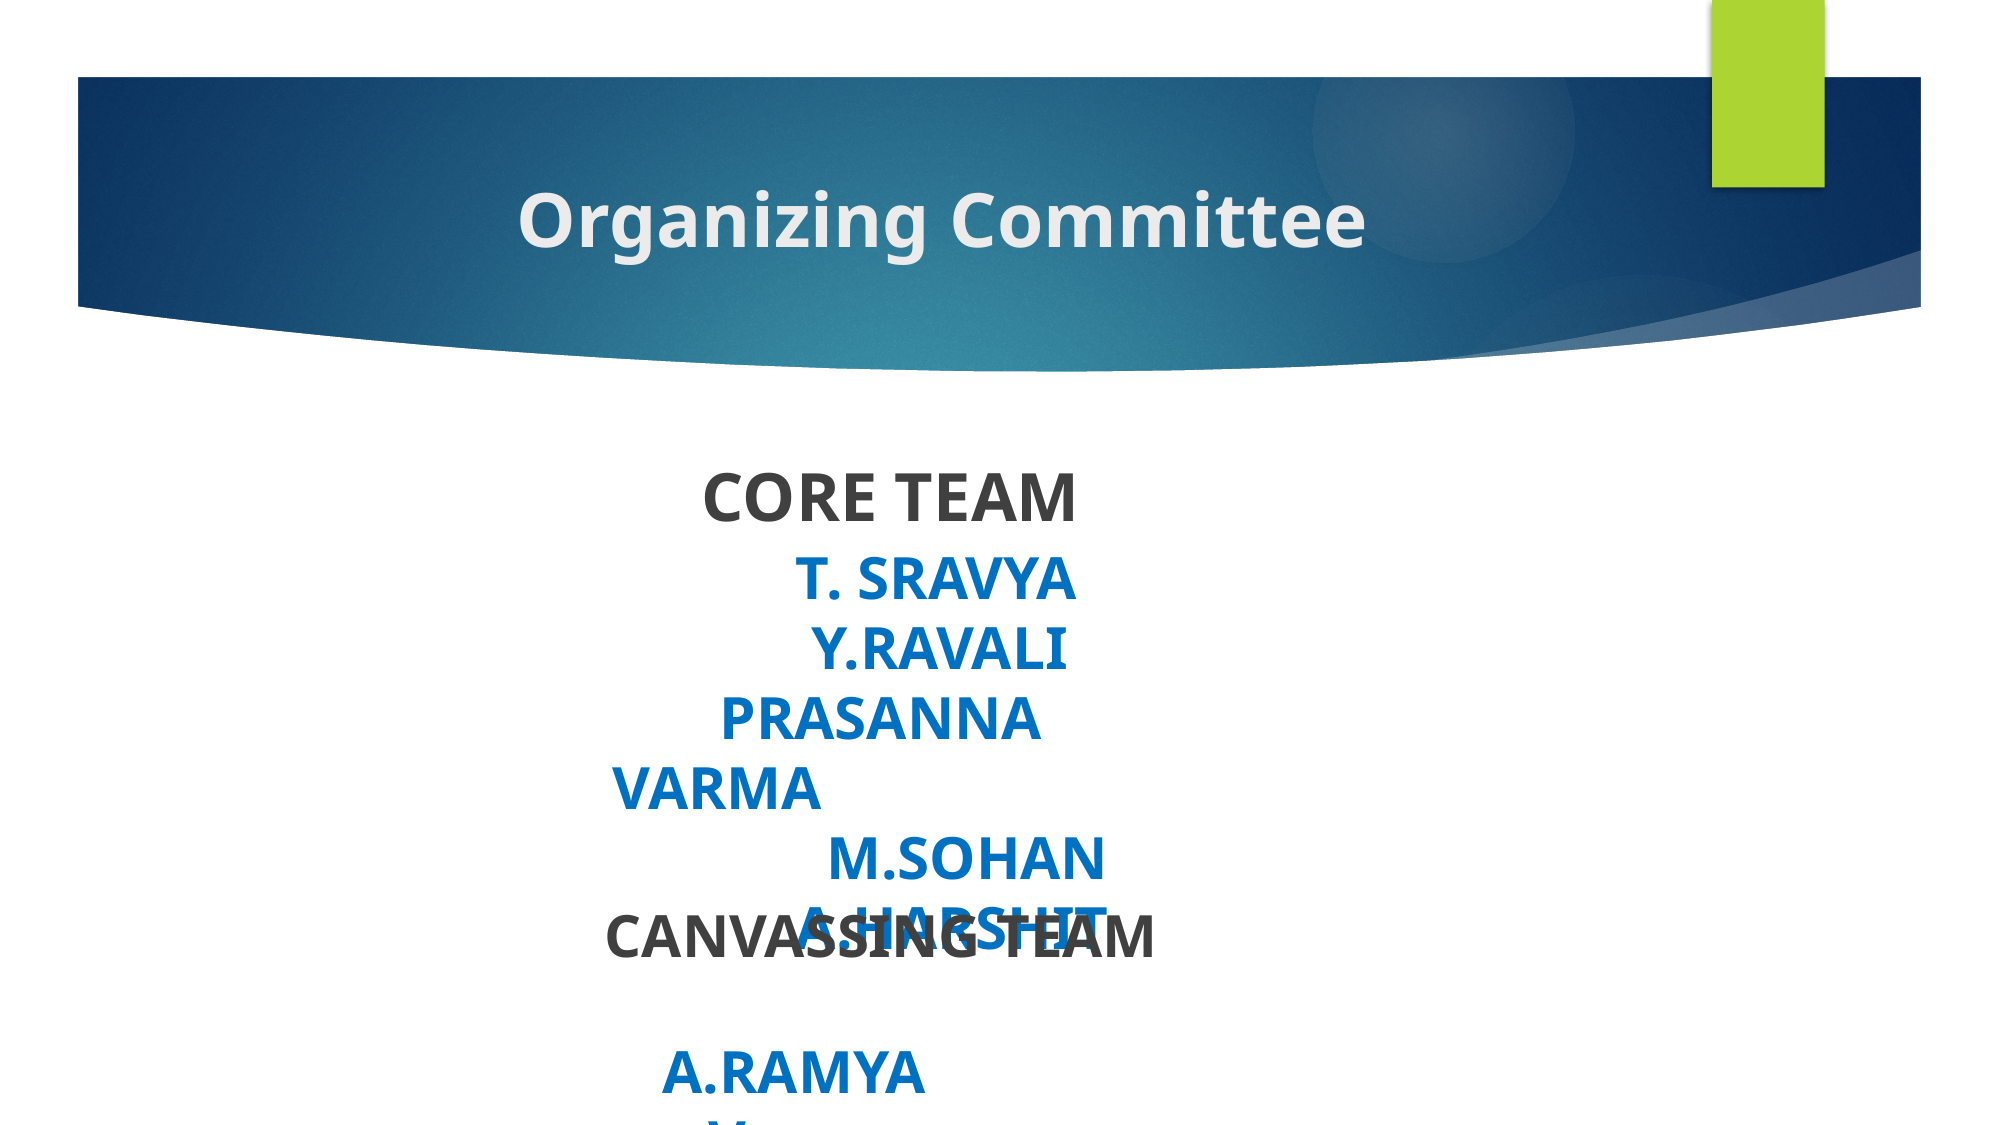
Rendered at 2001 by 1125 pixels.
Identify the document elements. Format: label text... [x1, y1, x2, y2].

text_box CORE TEAM [583, 447, 1095, 543]
text_box CANVASSING TEAM [498, 821, 1173, 977]
title Organizing Committee [189, 159, 1627, 276]
text_box A.RAMYA V. TEEKSHANA PRIYA [648, 907, 1122, 1125]
text_box T. SRAVYA Y.RAVALI PRASANNA VARMA M.SOHAN A.HARSHIT [597, 533, 1189, 969]
